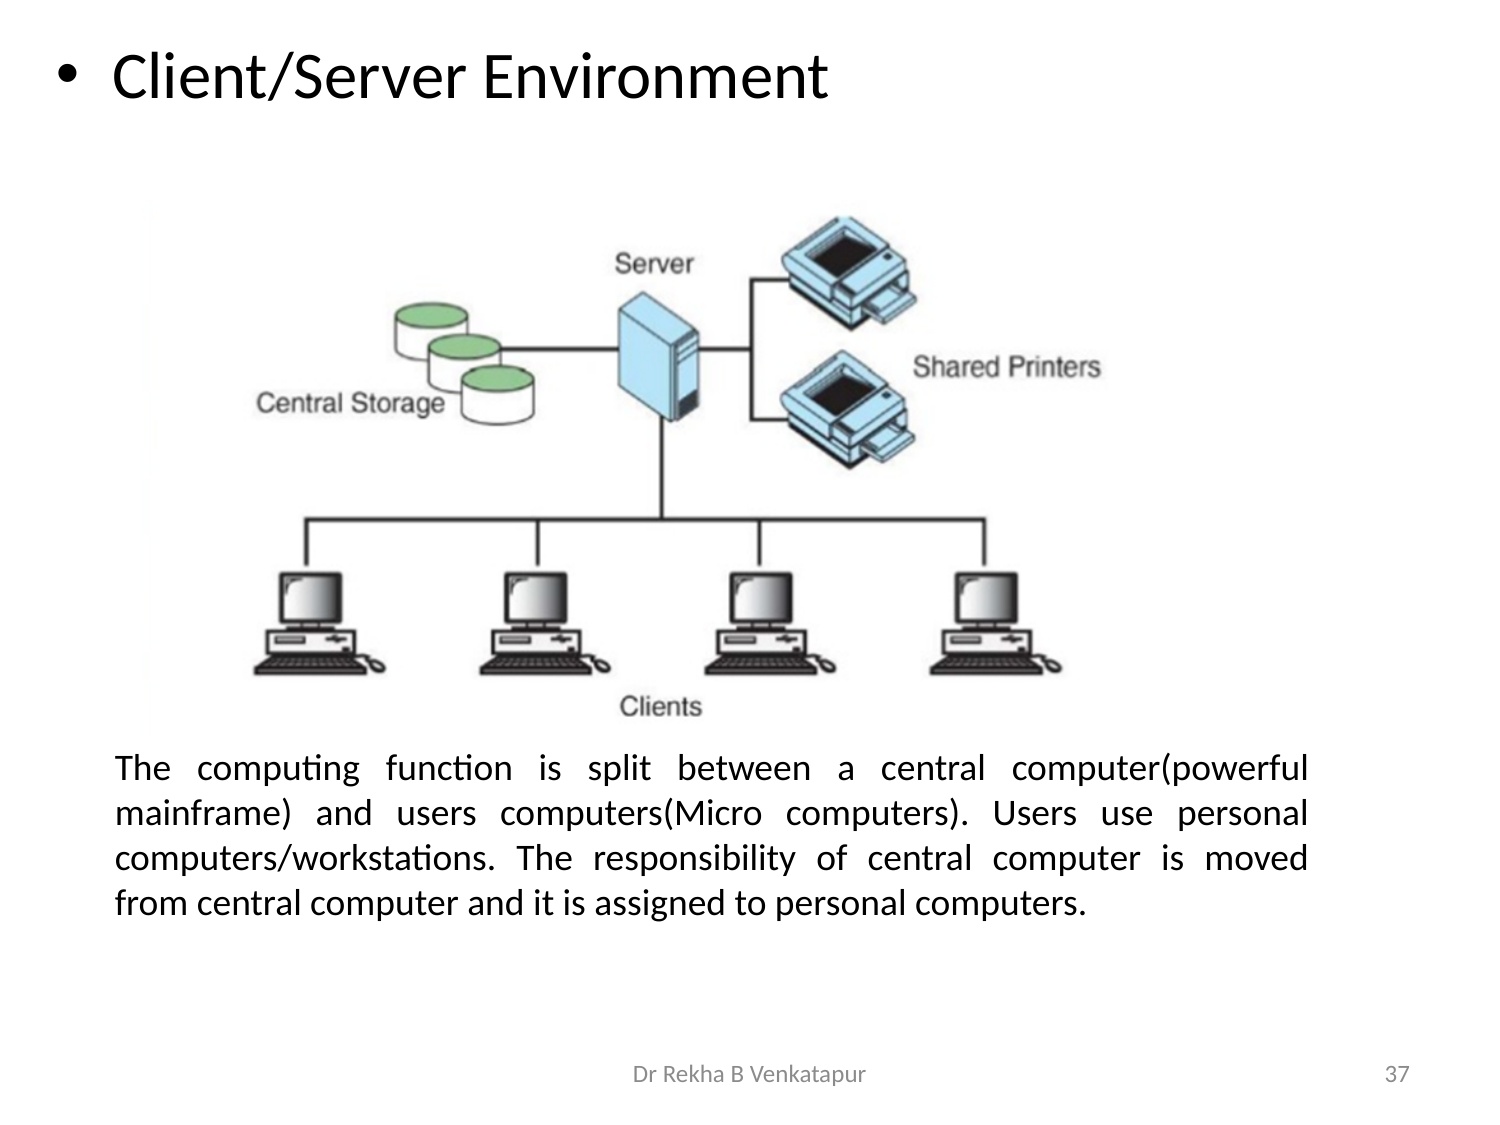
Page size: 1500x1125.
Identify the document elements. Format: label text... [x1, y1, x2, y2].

text_box The computing function is split between a central computer(powerful mainframe) and users computers(Micro computers). Users use personal computers/workstations. The responsibility of central computer is moved from central computer and it is assigned to personal computers. [99, 735, 1325, 931]
list Client/Server Environment [40, 24, 1400, 1038]
footer Dr Rekha B Venkatapur [512, 1042, 988, 1103]
slide_number 37 [1074, 1042, 1425, 1103]
picture [141, 200, 1150, 737]
